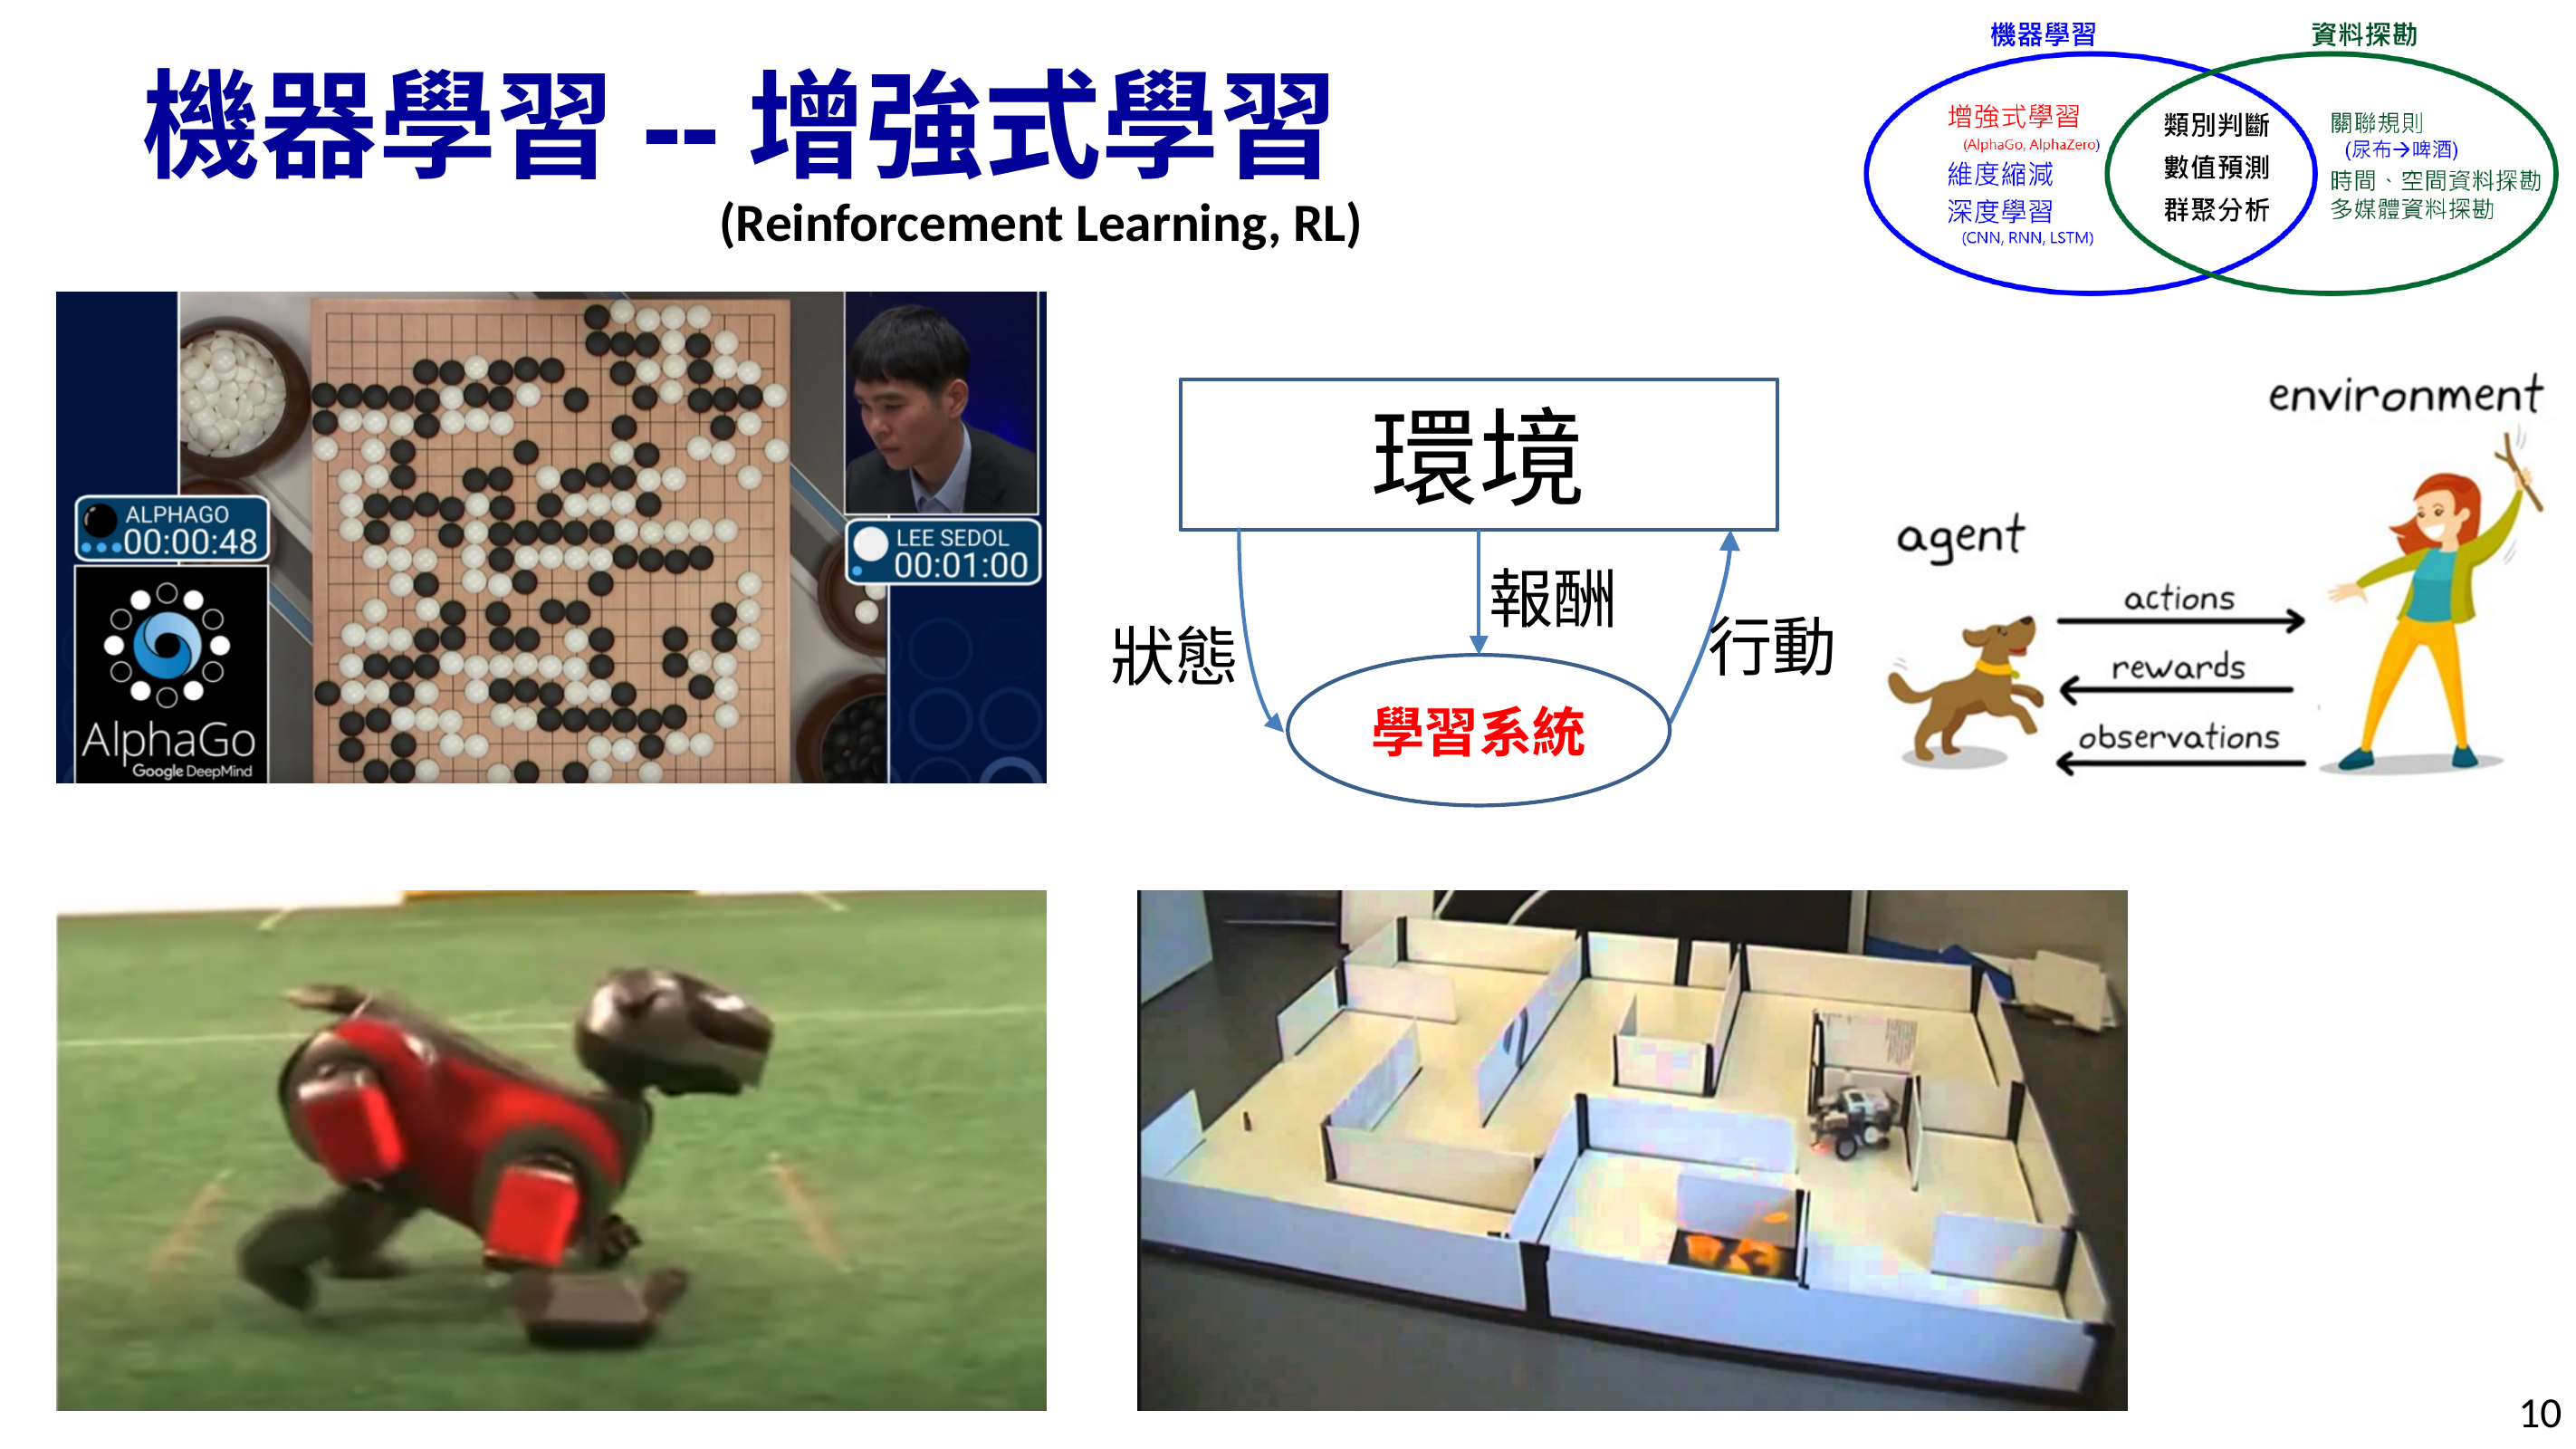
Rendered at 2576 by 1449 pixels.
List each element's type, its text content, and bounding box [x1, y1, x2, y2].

title 機器學習--增強式學習 [129, 41, 1428, 203]
text_box (Reinforcement Learning, RL) [705, 180, 1479, 259]
picture [56, 890, 1047, 1411]
slide_number 10 [2395, 1371, 2576, 1449]
picture [56, 291, 1047, 783]
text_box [1096, 331, 2555, 892]
picture [1137, 892, 2128, 1411]
picture [1859, 14, 2562, 300]
